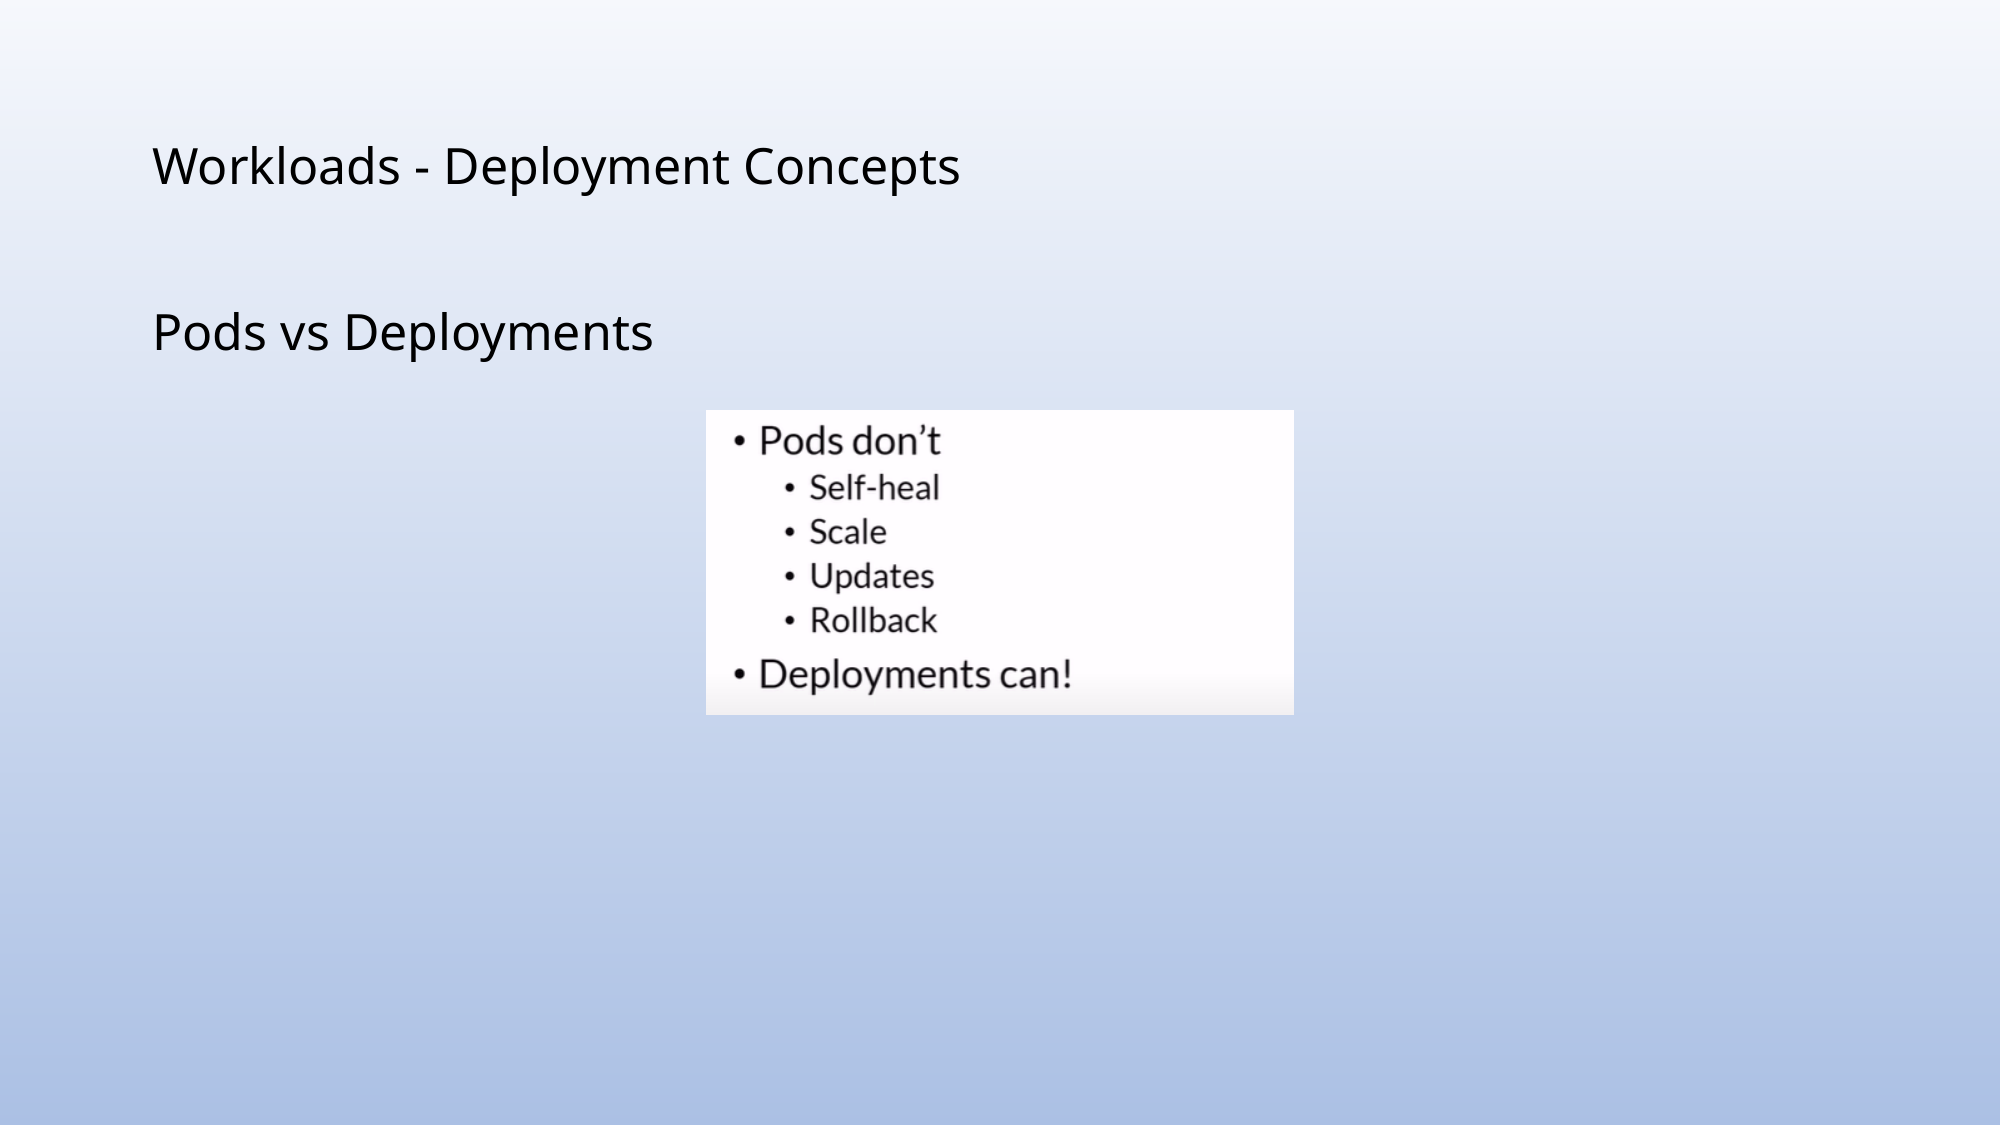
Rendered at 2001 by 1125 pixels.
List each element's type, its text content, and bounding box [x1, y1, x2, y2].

title Workloads - Deployment Concepts [137, 59, 1863, 278]
list Pods vs Deployments [137, 299, 1863, 1014]
picture [706, 410, 1294, 715]
